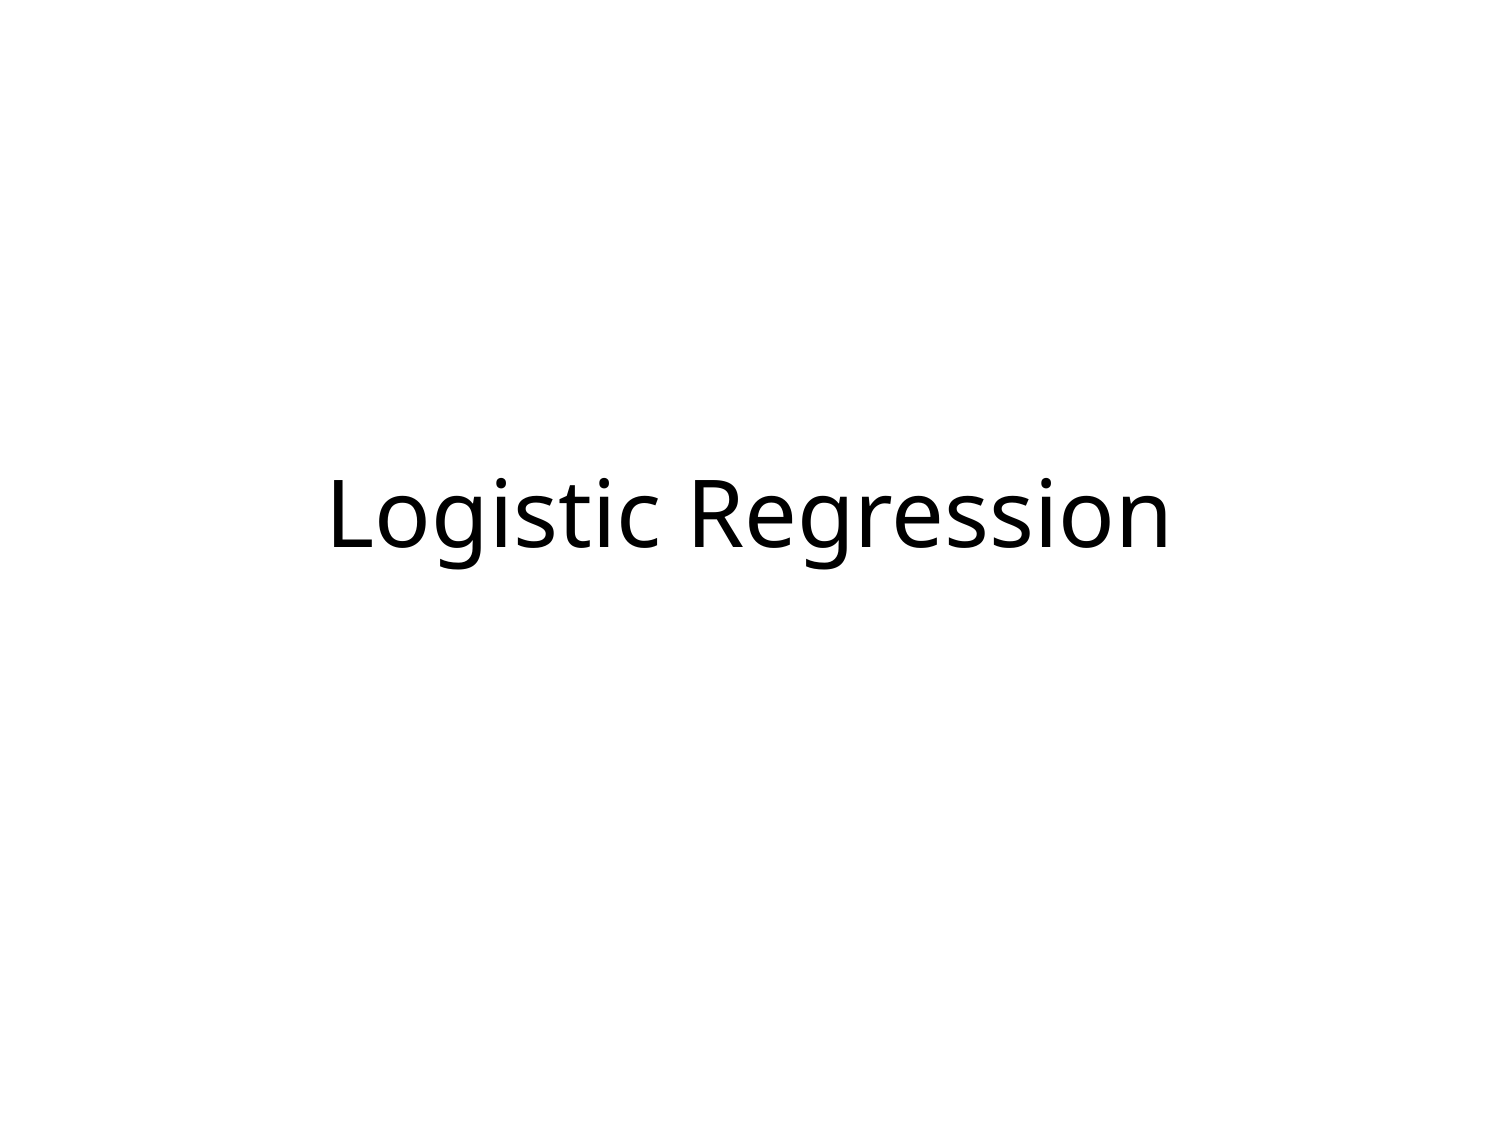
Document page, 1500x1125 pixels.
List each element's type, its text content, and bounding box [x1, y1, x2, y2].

title Logistic Regression [187, 184, 1313, 576]
